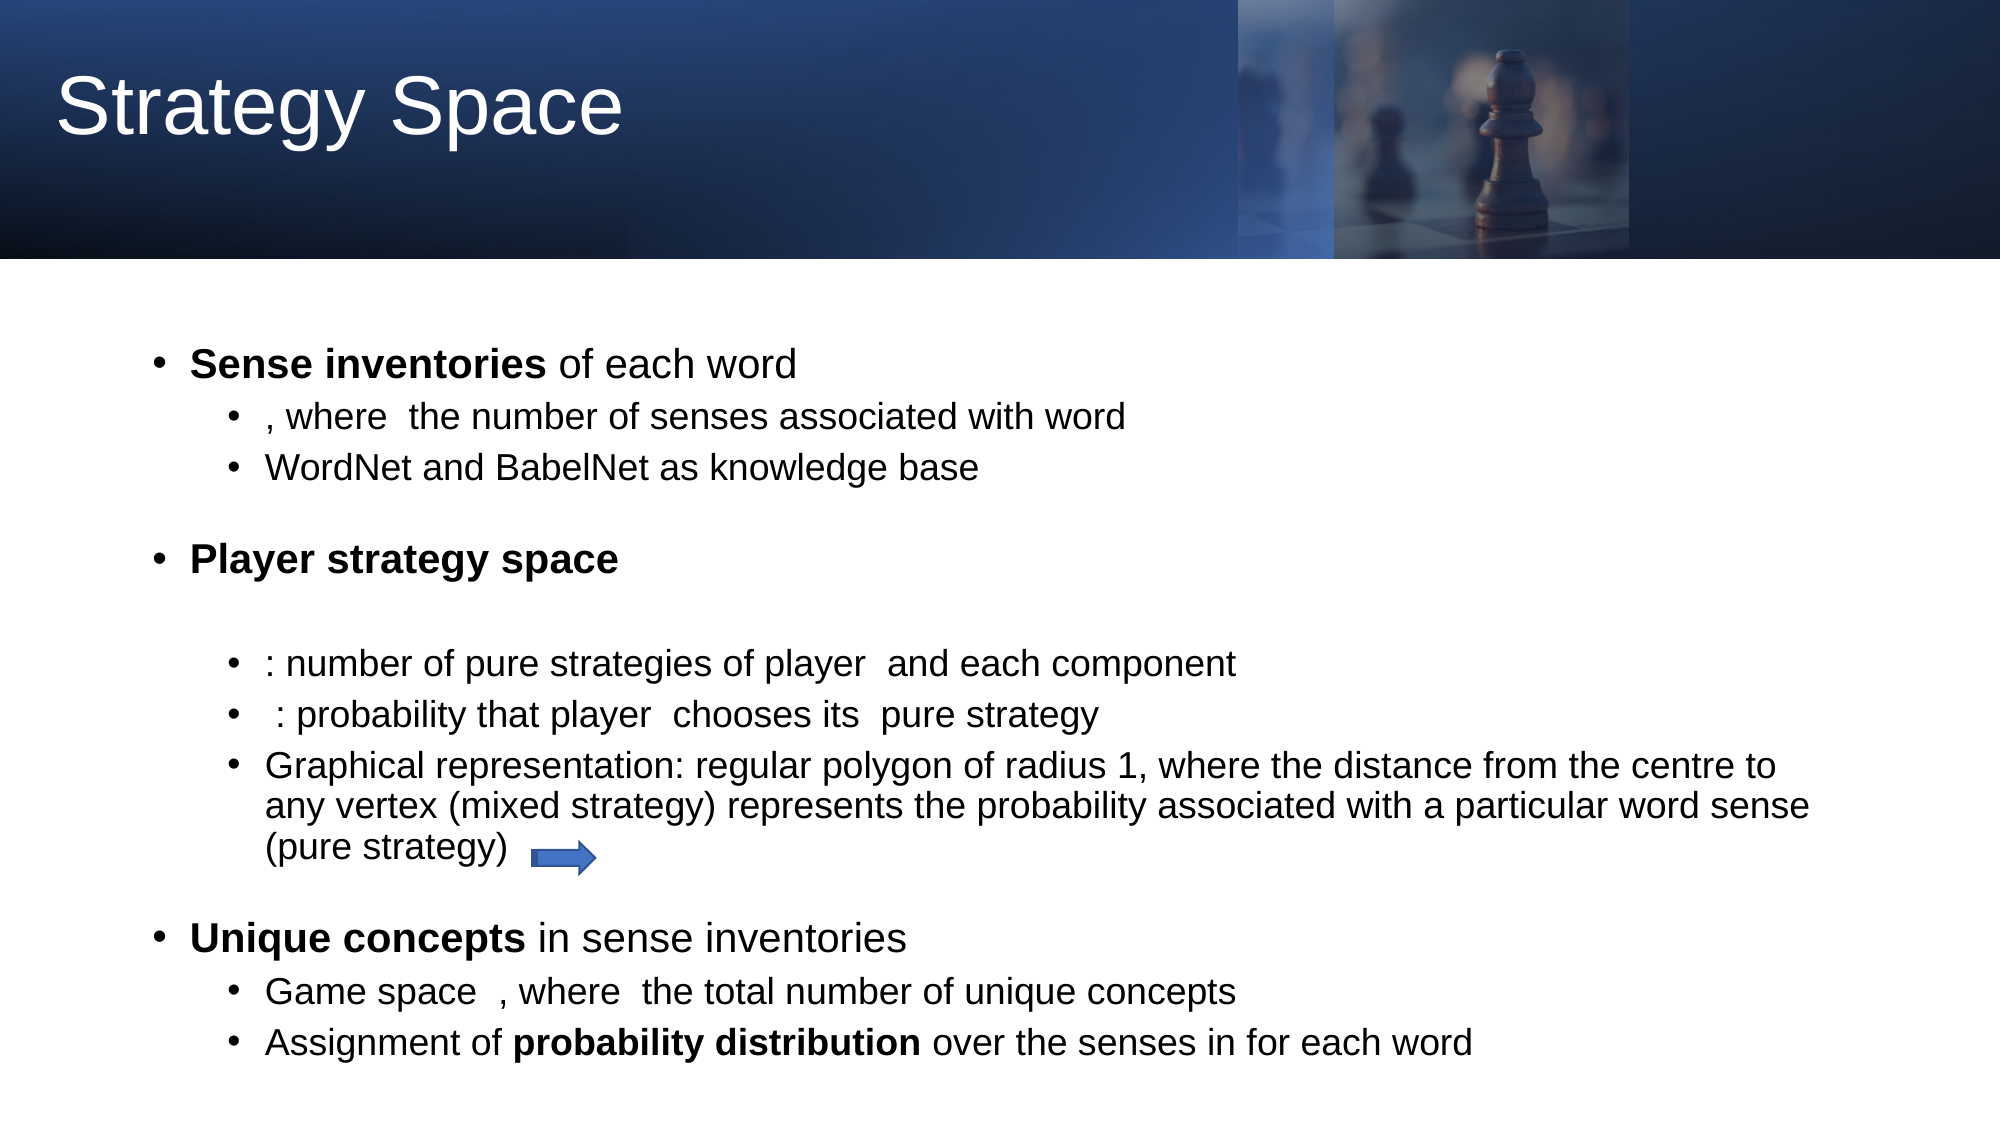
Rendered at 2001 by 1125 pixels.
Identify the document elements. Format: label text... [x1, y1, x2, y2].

text_box Strategy Space [40, 0, 829, 216]
text_box [0, 0, 626, 259]
text_box [0, 260, 2000, 1125]
text_box [1629, 0, 2000, 259]
picture [1238, 0, 1629, 259]
text_box [531, 839, 597, 877]
text_box [626, 0, 1238, 259]
